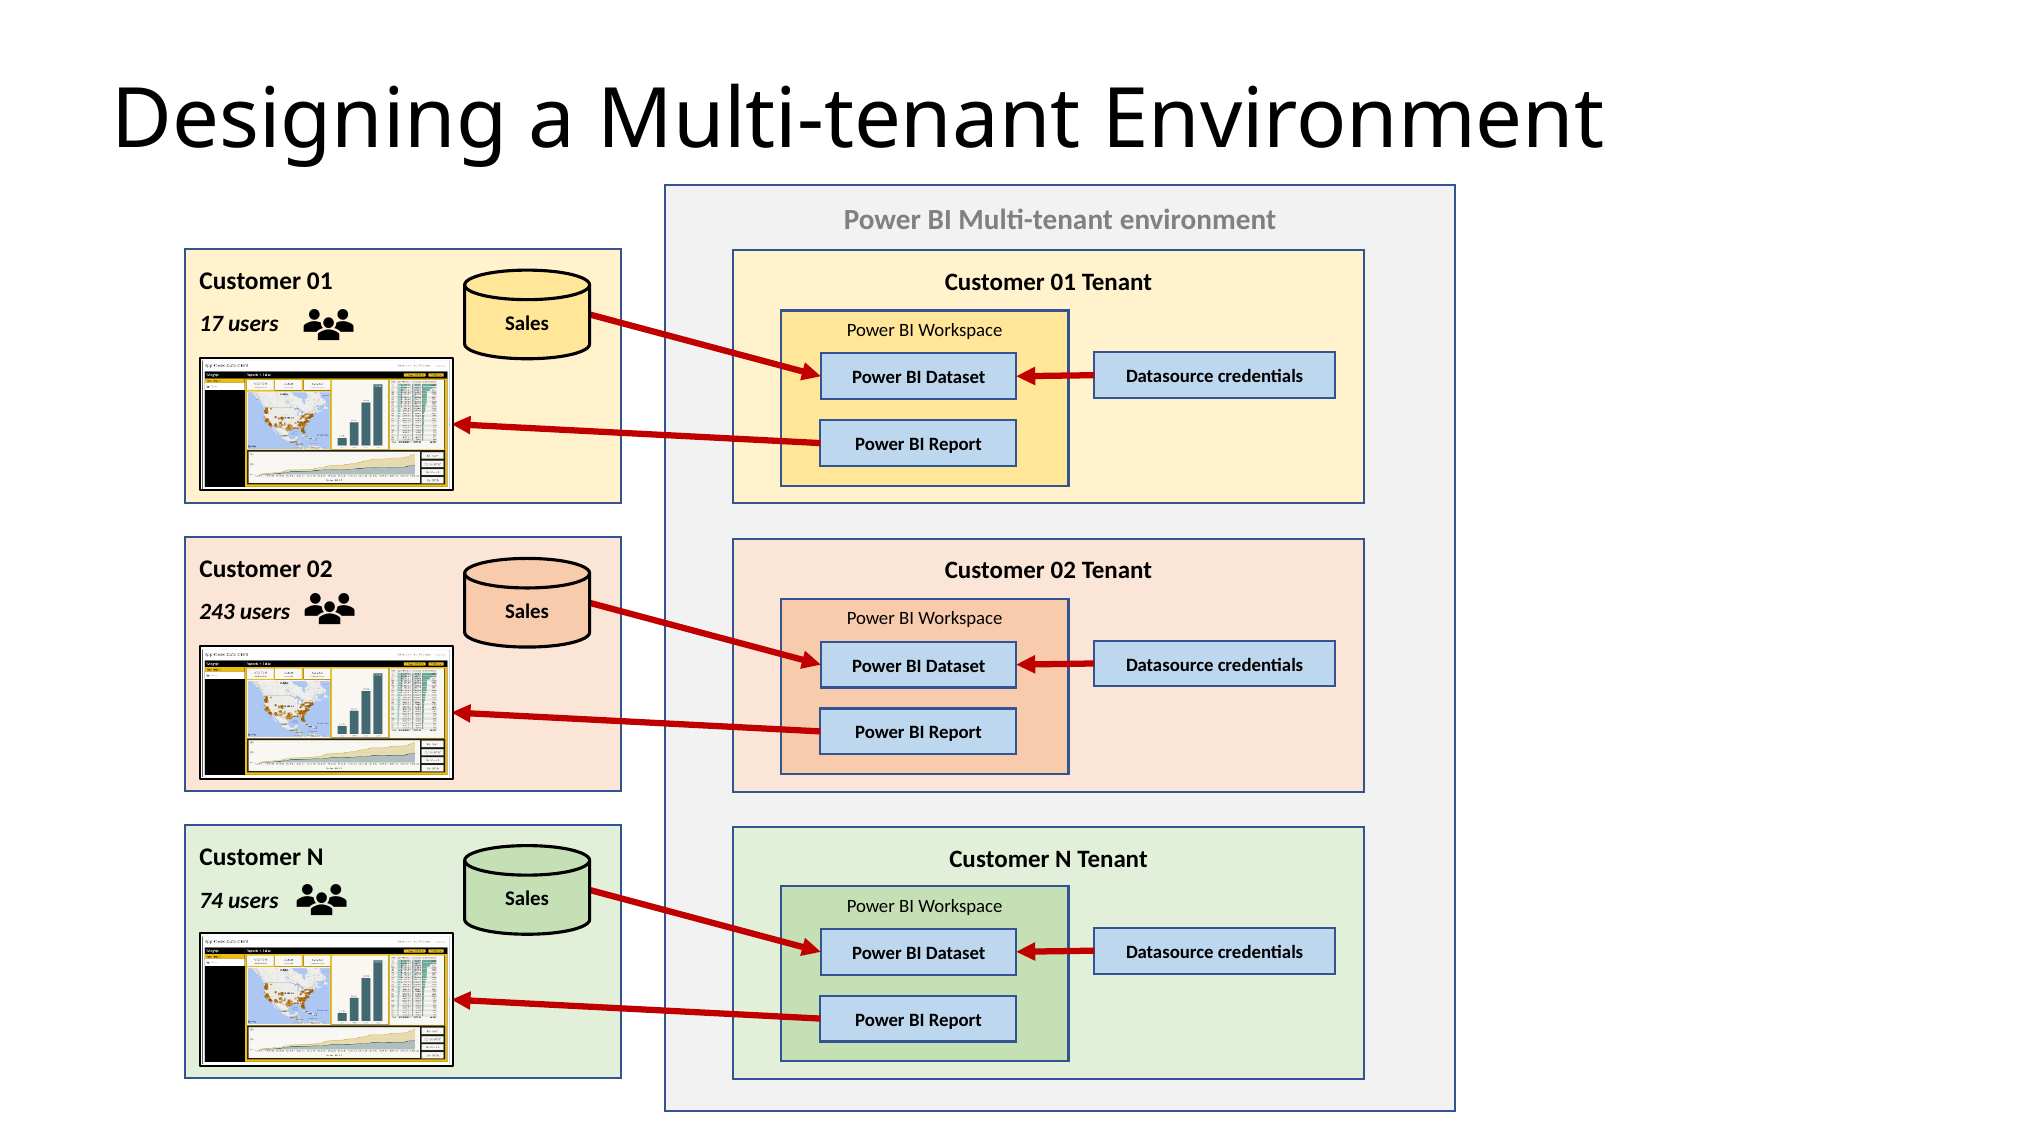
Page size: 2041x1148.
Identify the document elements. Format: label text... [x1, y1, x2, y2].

picture [301, 580, 358, 637]
picture [293, 871, 350, 929]
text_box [184, 185, 1456, 1111]
picture [300, 296, 357, 353]
title Designing a Multi-tenant Environment [96, 75, 1904, 166]
